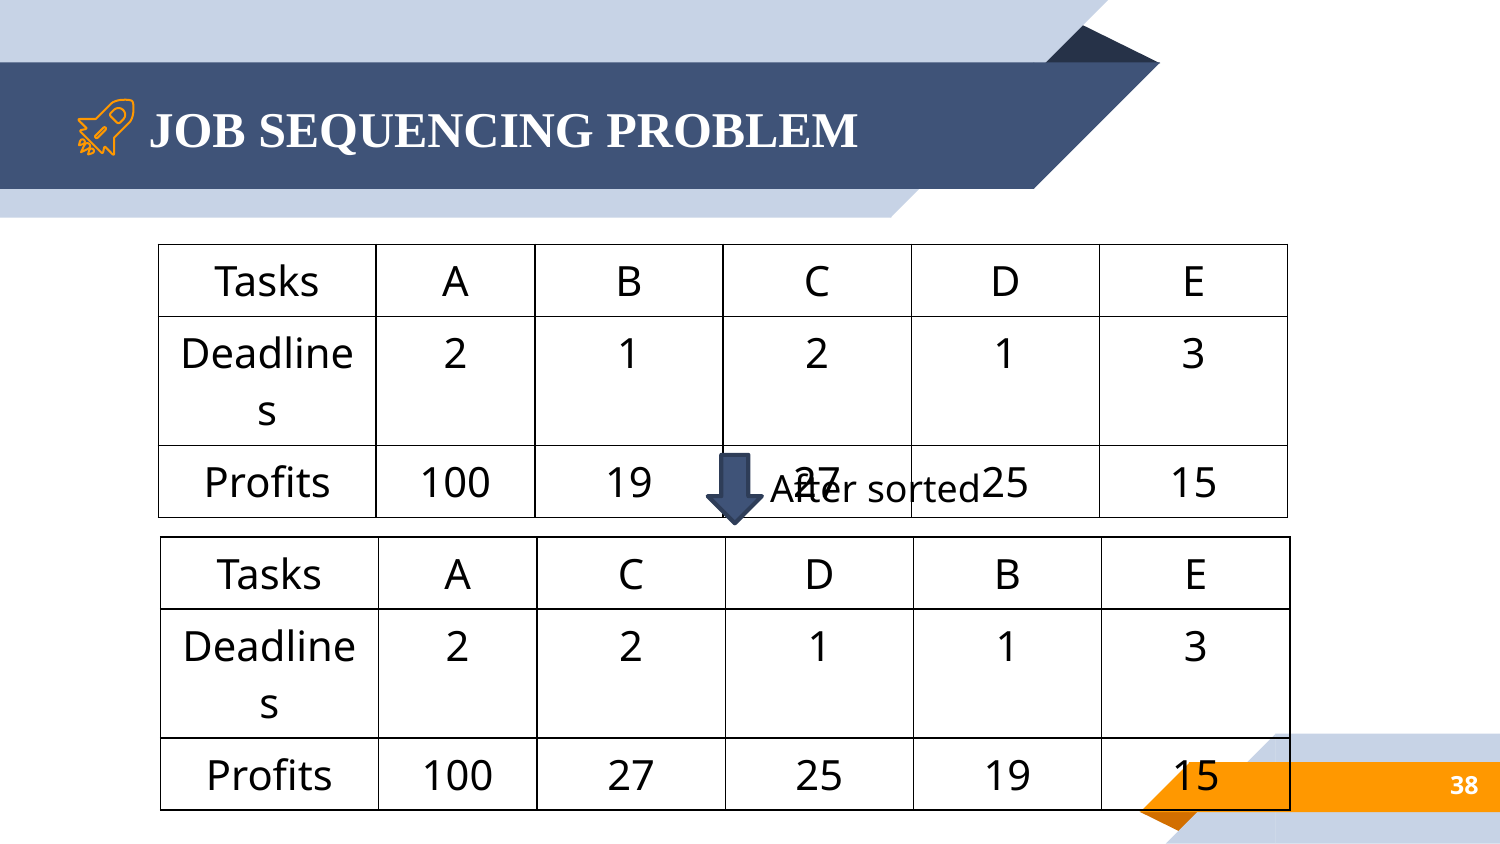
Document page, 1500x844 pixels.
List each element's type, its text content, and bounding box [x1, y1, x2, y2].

table_header D [726, 538, 913, 608]
table_cell 19 [914, 739, 1101, 809]
table_cell 2 [724, 317, 911, 445]
table_header C [724, 245, 911, 316]
table_cell 100 [379, 739, 536, 809]
table_cell 19 [536, 446, 722, 517]
title JOB SEQUENCING PROBLEM [133, 64, 1063, 190]
table_cell 1 [914, 610, 1101, 737]
table_header D [912, 245, 1099, 316]
table_cell 2 [379, 610, 536, 737]
table_cell 25 [726, 739, 913, 809]
table_cell 1 [912, 317, 1099, 445]
table_cell 2 [538, 610, 725, 737]
table_cell 27 [538, 739, 725, 809]
table_cell 15 [1102, 739, 1289, 809]
table_cell 3 [1100, 317, 1287, 445]
table_cell 27 [724, 446, 911, 494]
table_header A [377, 245, 534, 316]
table_header Tasks [161, 538, 378, 608]
table_cell 2 [377, 317, 534, 445]
table_cell Deadlines [161, 610, 378, 737]
table_cell 25 [912, 446, 1099, 517]
text_box After sorted [755, 457, 1000, 518]
table_header E [1102, 538, 1289, 608]
slide_number 38 [1249, 760, 1494, 813]
table_cell 15 [1100, 446, 1287, 517]
table_cell 1 [726, 610, 913, 737]
table_cell Profits [159, 446, 375, 517]
table_header B [536, 245, 722, 316]
table_cell 1 [536, 317, 722, 445]
table_cell Profits [161, 739, 378, 809]
table_cell 100 [377, 446, 534, 517]
table_header B [914, 538, 1101, 608]
text_box [705, 452, 755, 526]
table_header Tasks [159, 245, 375, 316]
table_header E [1100, 245, 1287, 316]
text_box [78, 99, 134, 155]
table_header C [538, 538, 725, 608]
table_cell Deadlines [159, 317, 375, 445]
table_cell 3 [1102, 610, 1289, 737]
table_header A [379, 538, 536, 608]
table_cell 27 [745, 507, 755, 517]
